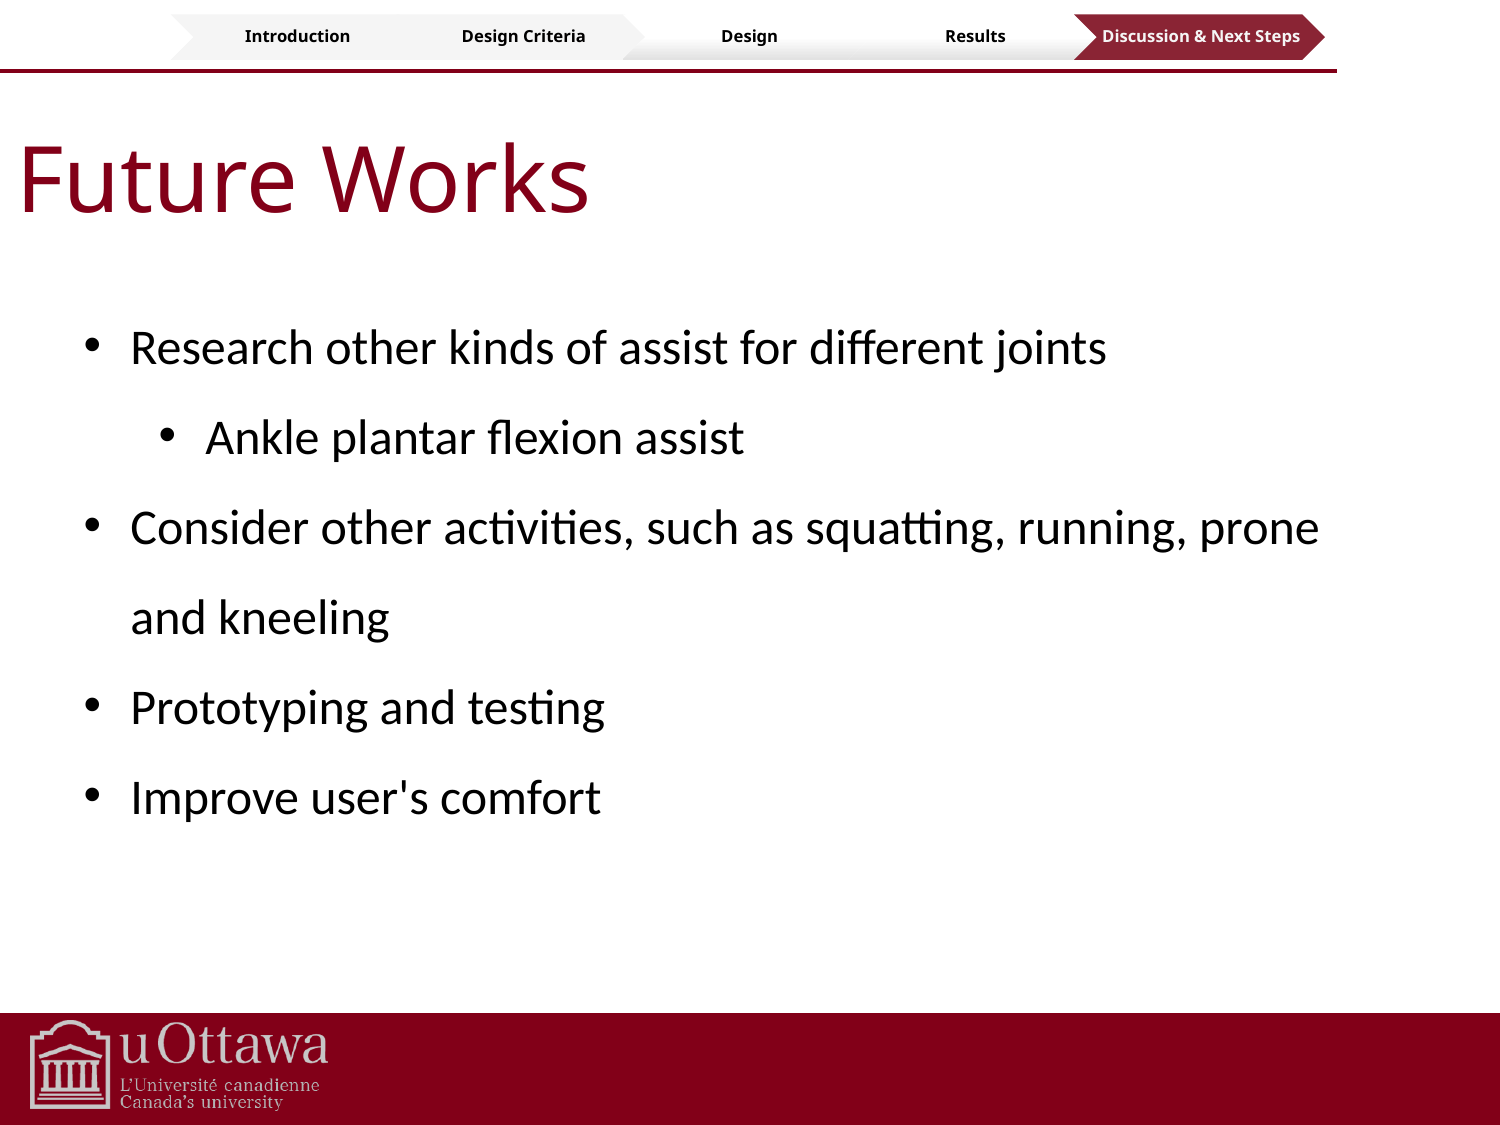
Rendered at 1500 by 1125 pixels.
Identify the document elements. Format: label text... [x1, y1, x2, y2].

text_box Research other kinds of assist for different joints Ankle plantar flexion assist Consider other activities, such as squatting, running, prone and kneeling Prototyping and testing Improve user's comfort [68, 277, 1382, 952]
text_box Future Works [1, 113, 607, 239]
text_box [170, 14, 1326, 60]
